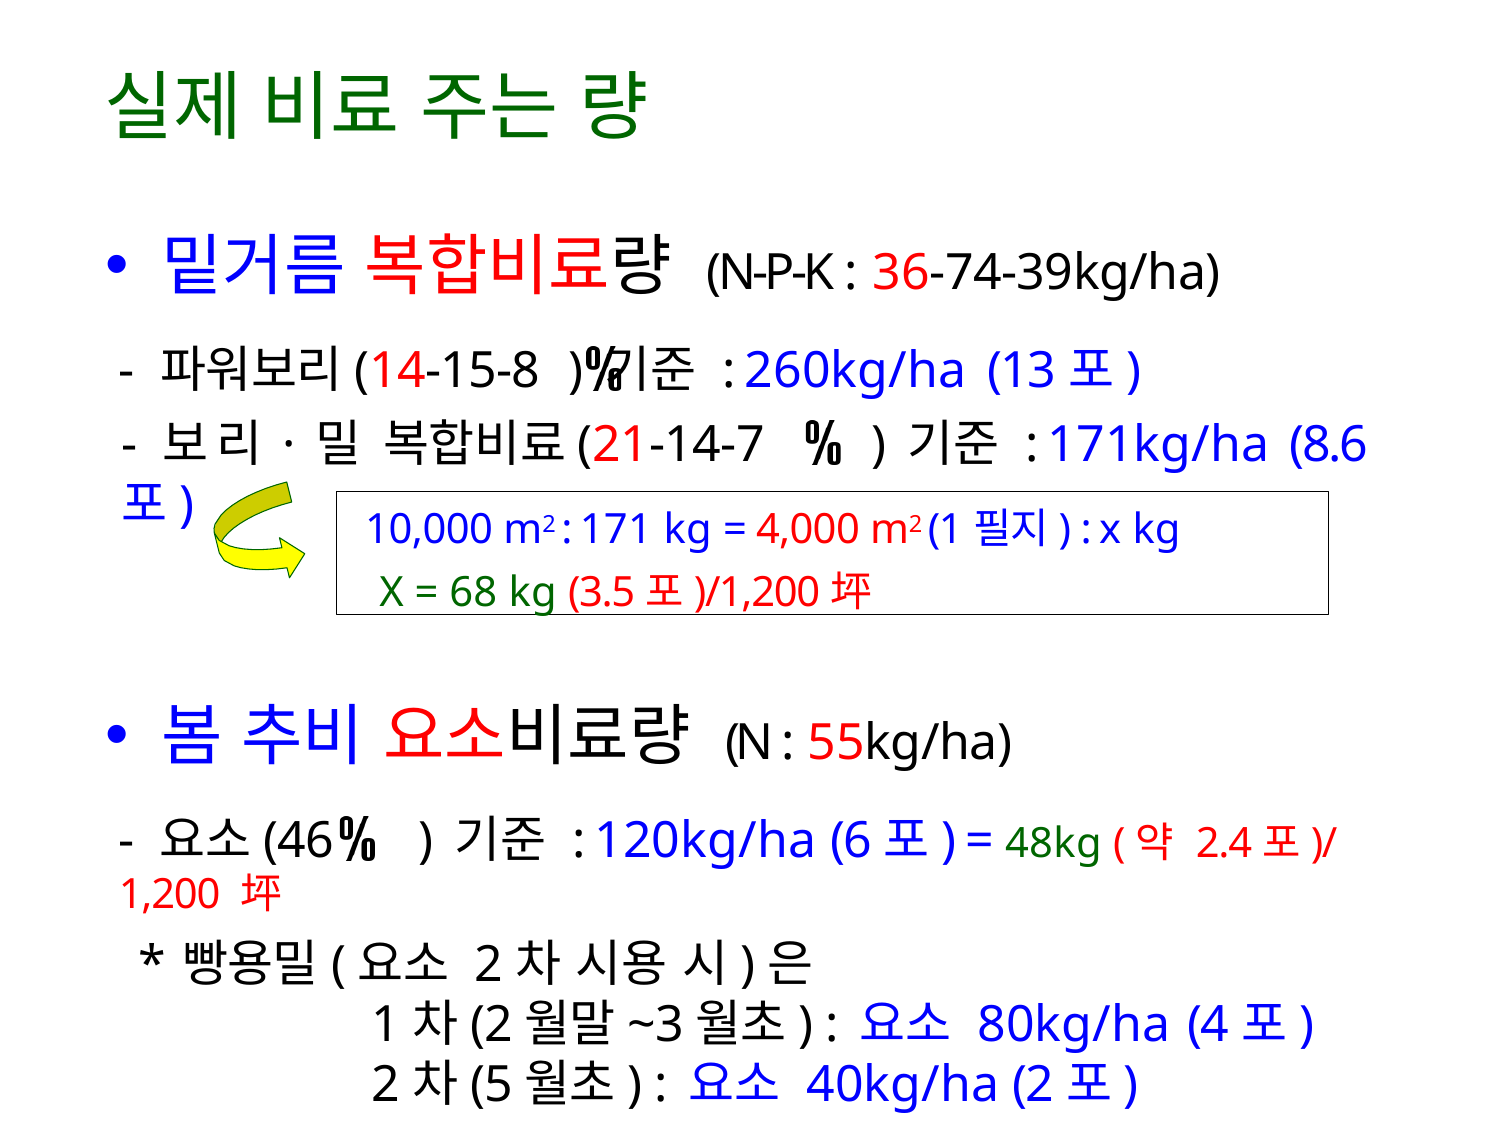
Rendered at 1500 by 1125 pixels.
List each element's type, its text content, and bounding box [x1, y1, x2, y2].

text_box 밑거름 복합비료량 (N-P-K : 36-74-39kg/ha) - 파워보리(14-15-8 ) 기준 : 260kg/ha (13포) - 보리·밀 복합비료(21-14-7 ) 기준 : 171kg/ha (8.6포) [102, 175, 1408, 532]
text_box 봄 추비 요소비료량 (N : 55kg/ha) - 요소(46 ) 기준 : 120kg/ha (6포) = 48kg (약 2.4포)/1,200 坪 * 빵용밀(요소 2차 시용 시)은 1차(2월말~3월초) : 요소 80kg/ha (4포) 2차(5월초) : 요소 40kg/ha (2포) [102, 645, 1417, 1112]
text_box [213, 481, 306, 579]
title 실제 비료 주는 량 [50, 7, 700, 198]
text_box 10,000 m2 : 171 kg = 4,000 m2 (1필지) : x kg X = 68 kg (3.5포)/1,200坪 [336, 491, 1329, 615]
